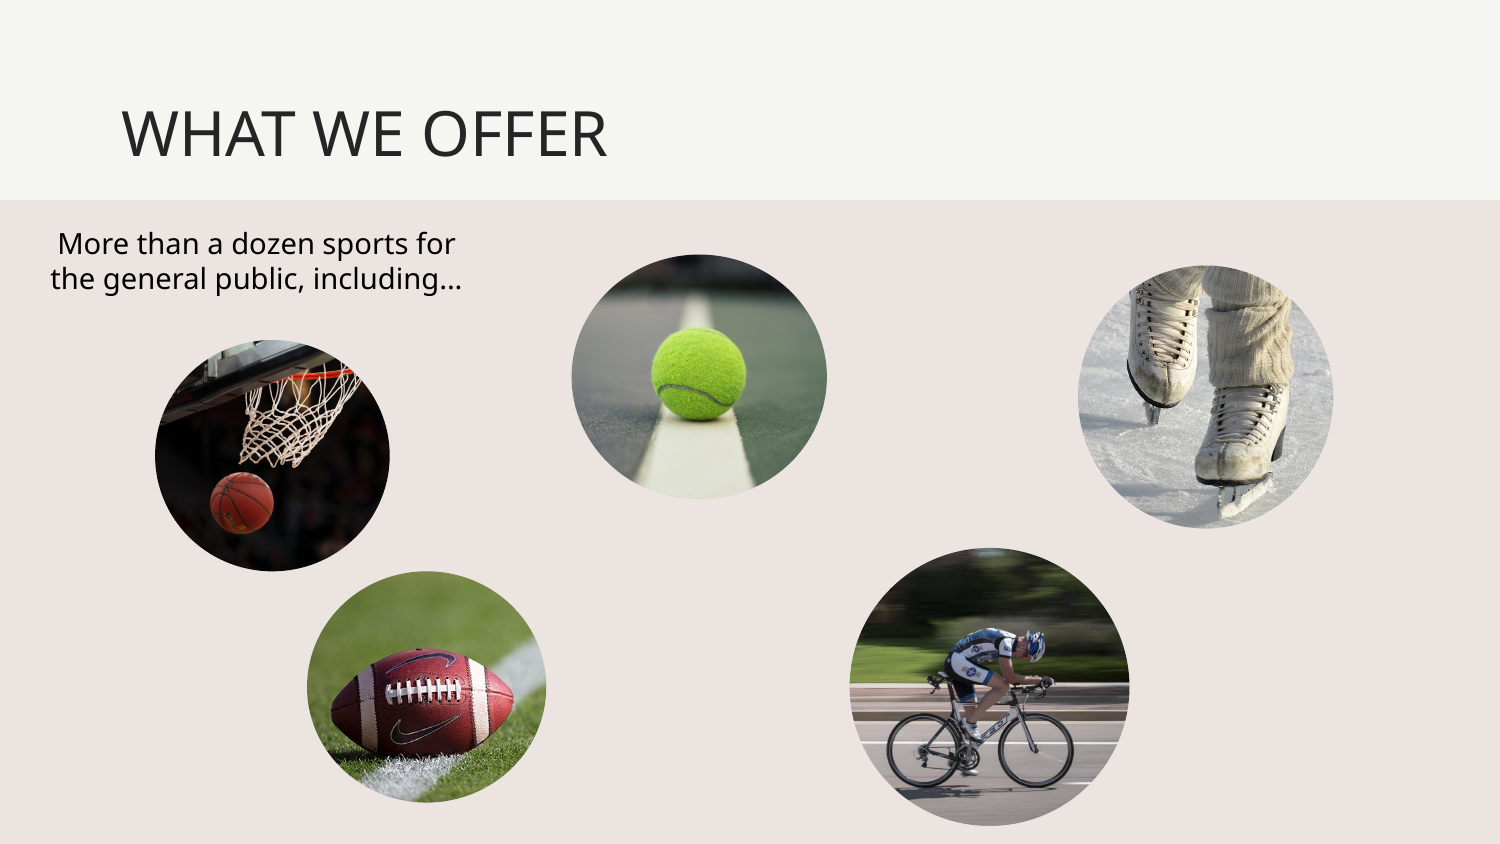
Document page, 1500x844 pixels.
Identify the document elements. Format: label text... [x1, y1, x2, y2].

picture [571, 254, 828, 500]
picture [1077, 265, 1334, 529]
picture [849, 547, 1130, 827]
text_box More than a dozen sports for the general public, including... [24, 204, 490, 311]
picture [154, 339, 547, 803]
title WHAT WE OFFER [106, 88, 1053, 176]
